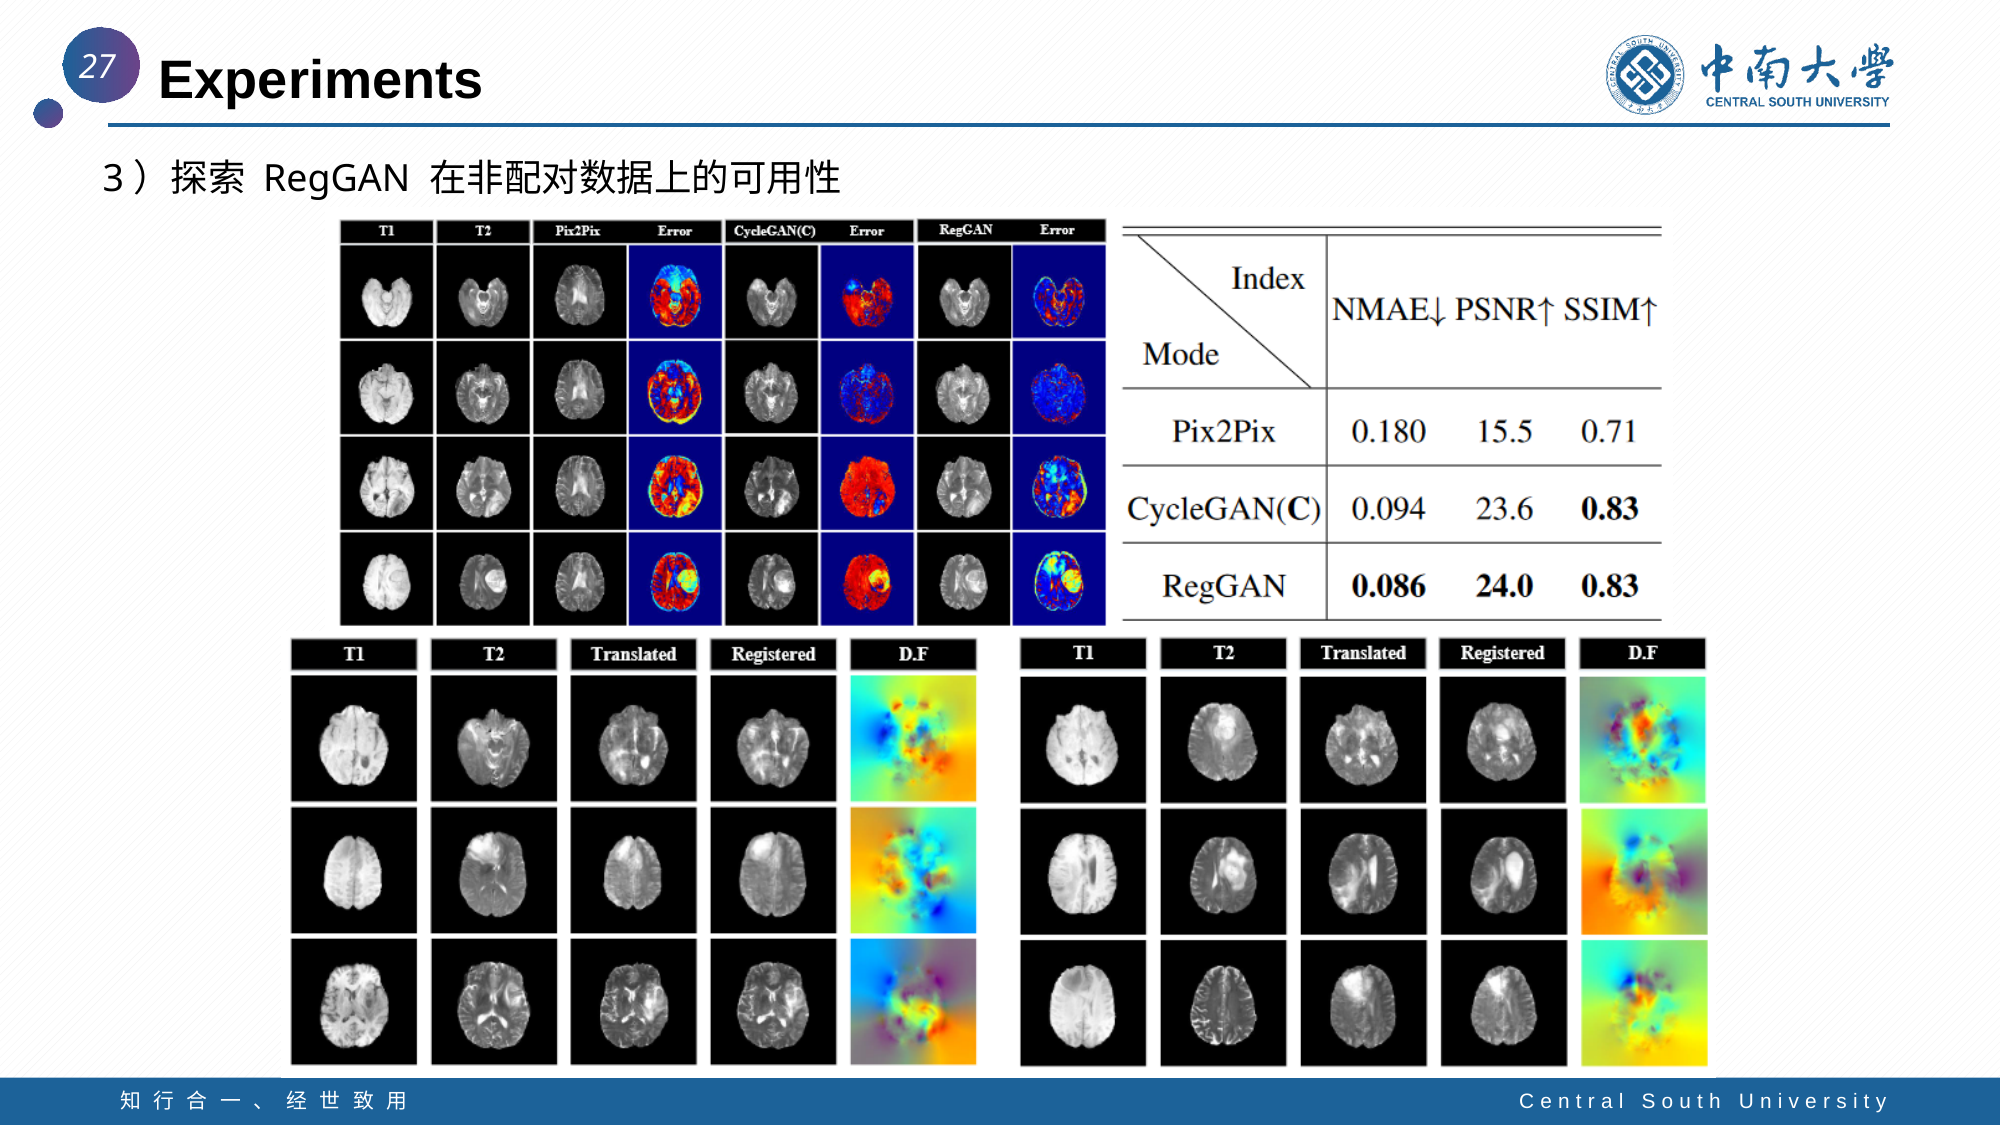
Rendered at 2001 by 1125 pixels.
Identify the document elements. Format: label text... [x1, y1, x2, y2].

text_box Central South University [1504, 1080, 1902, 1120]
text_box Experiments [158, 0, 1050, 118]
text_box [0, 1077, 2000, 1125]
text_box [33, 26, 153, 128]
picture [281, 207, 1716, 1078]
picture [1595, 28, 1907, 121]
text_box 知行合一、经世致用 [105, 1080, 423, 1120]
text_box 3）探索 RegGAN 在非配对数据上的可用性 [87, 146, 1099, 207]
